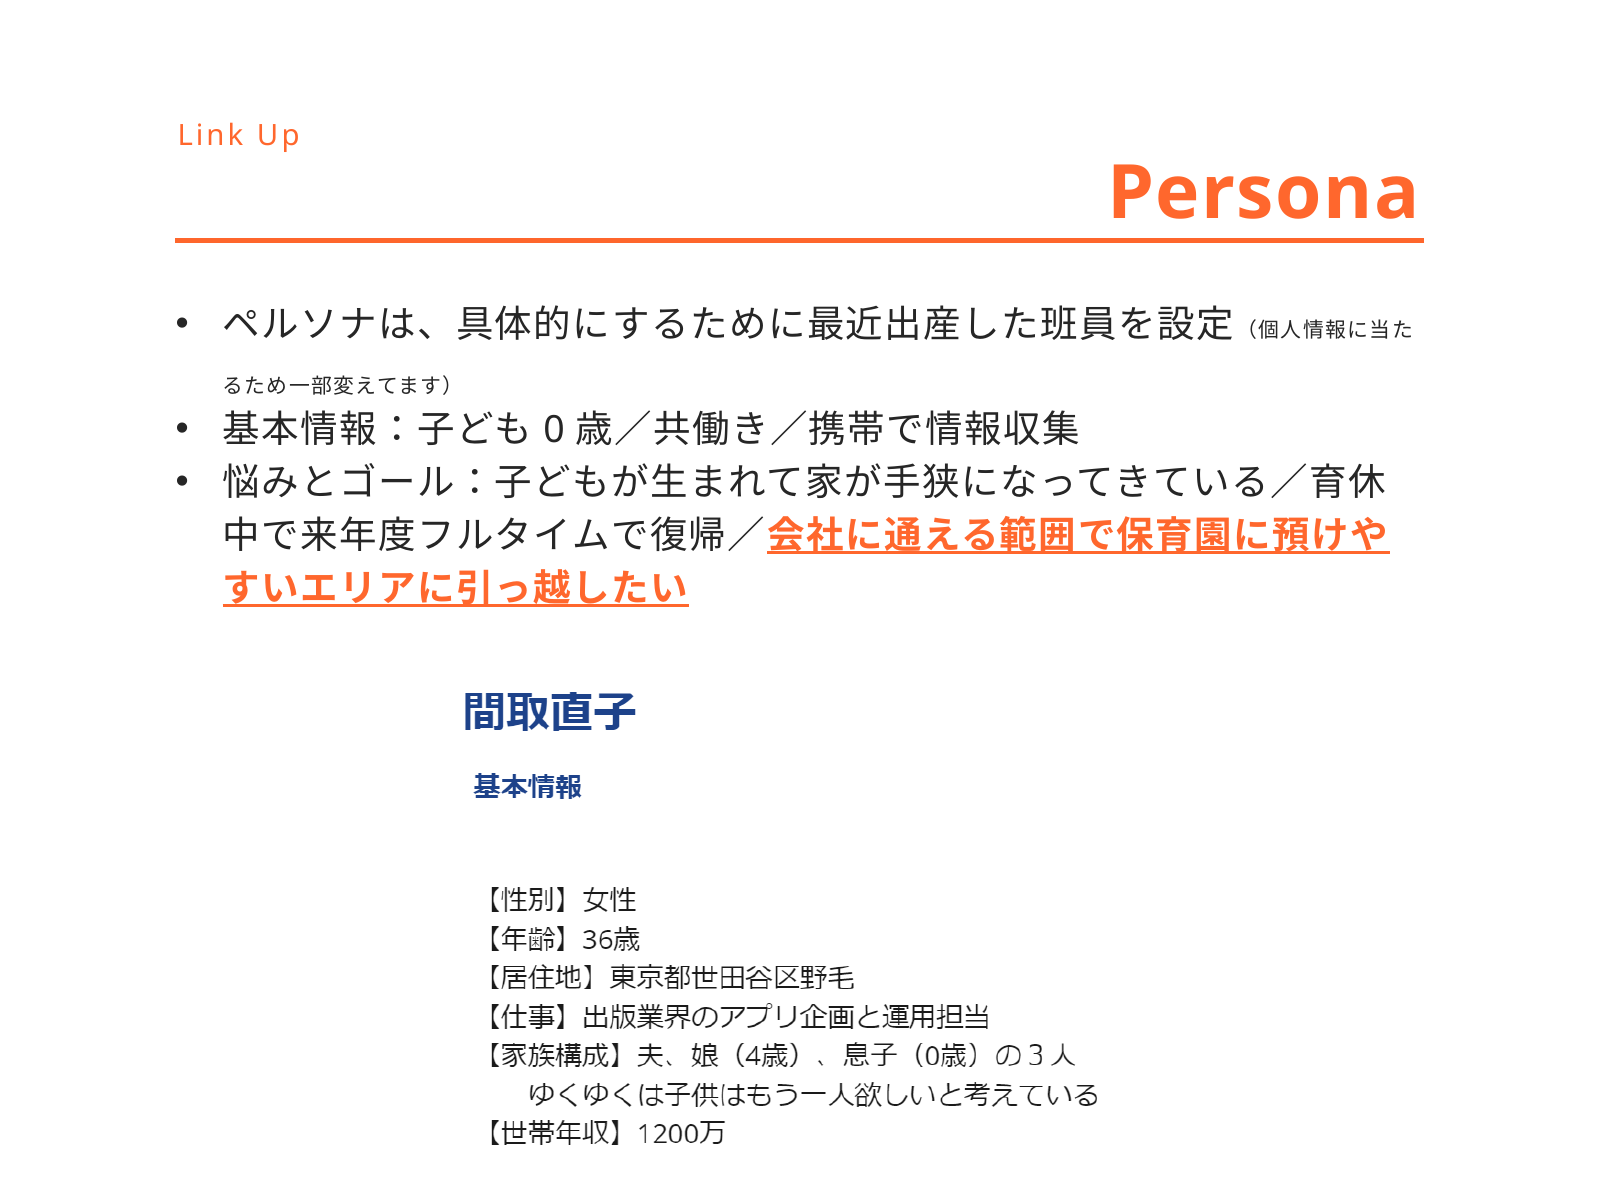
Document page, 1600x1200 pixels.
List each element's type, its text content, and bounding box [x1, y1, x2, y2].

picture [437, 661, 1214, 1198]
text_box Link Up [177, 109, 762, 152]
text_box ペルソナは、具体的にするために最近出産した班員を設定（個人情報に当たるため一部変えてます） 基本情報：子ども0歳／共働き／携帯で情報収集 悩みとゴール：子どもが生まれて家が手狭になってきている／育休中で来年度フルタイムで復帰／会社に通える範囲で保育園に預けやすいエリアに引っ越したい [175, 291, 1423, 609]
picture [174, 238, 1425, 244]
text_box Persona [597, 131, 1420, 234]
